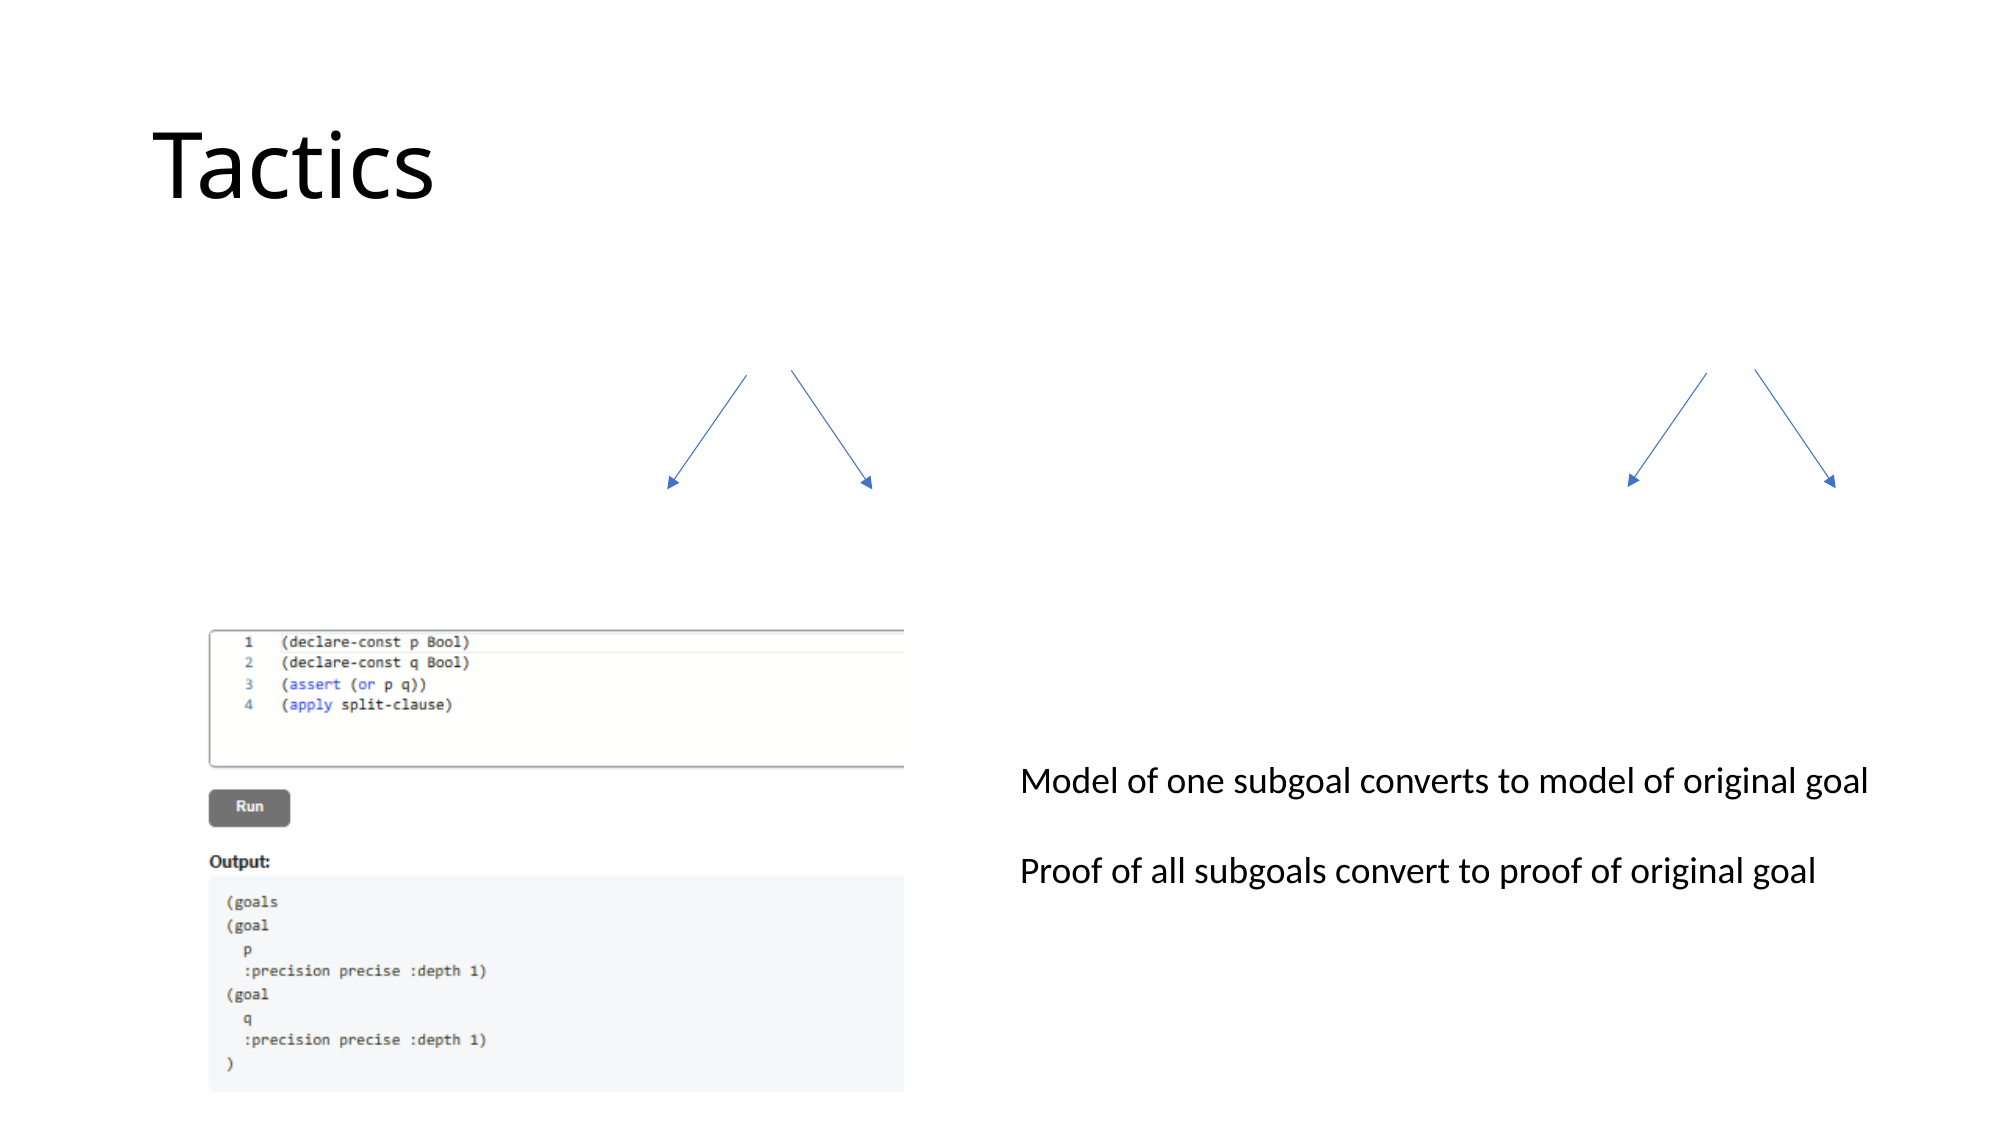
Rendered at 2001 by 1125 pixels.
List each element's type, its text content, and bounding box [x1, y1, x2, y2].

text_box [167, 277, 1168, 566]
title Tactics [137, 59, 1863, 278]
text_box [1078, 274, 2000, 563]
picture [206, 619, 904, 1103]
text_box Model of one subgoal converts to model of original goal Proof of all subgoals convert to proof of original goal [1005, 748, 1885, 898]
